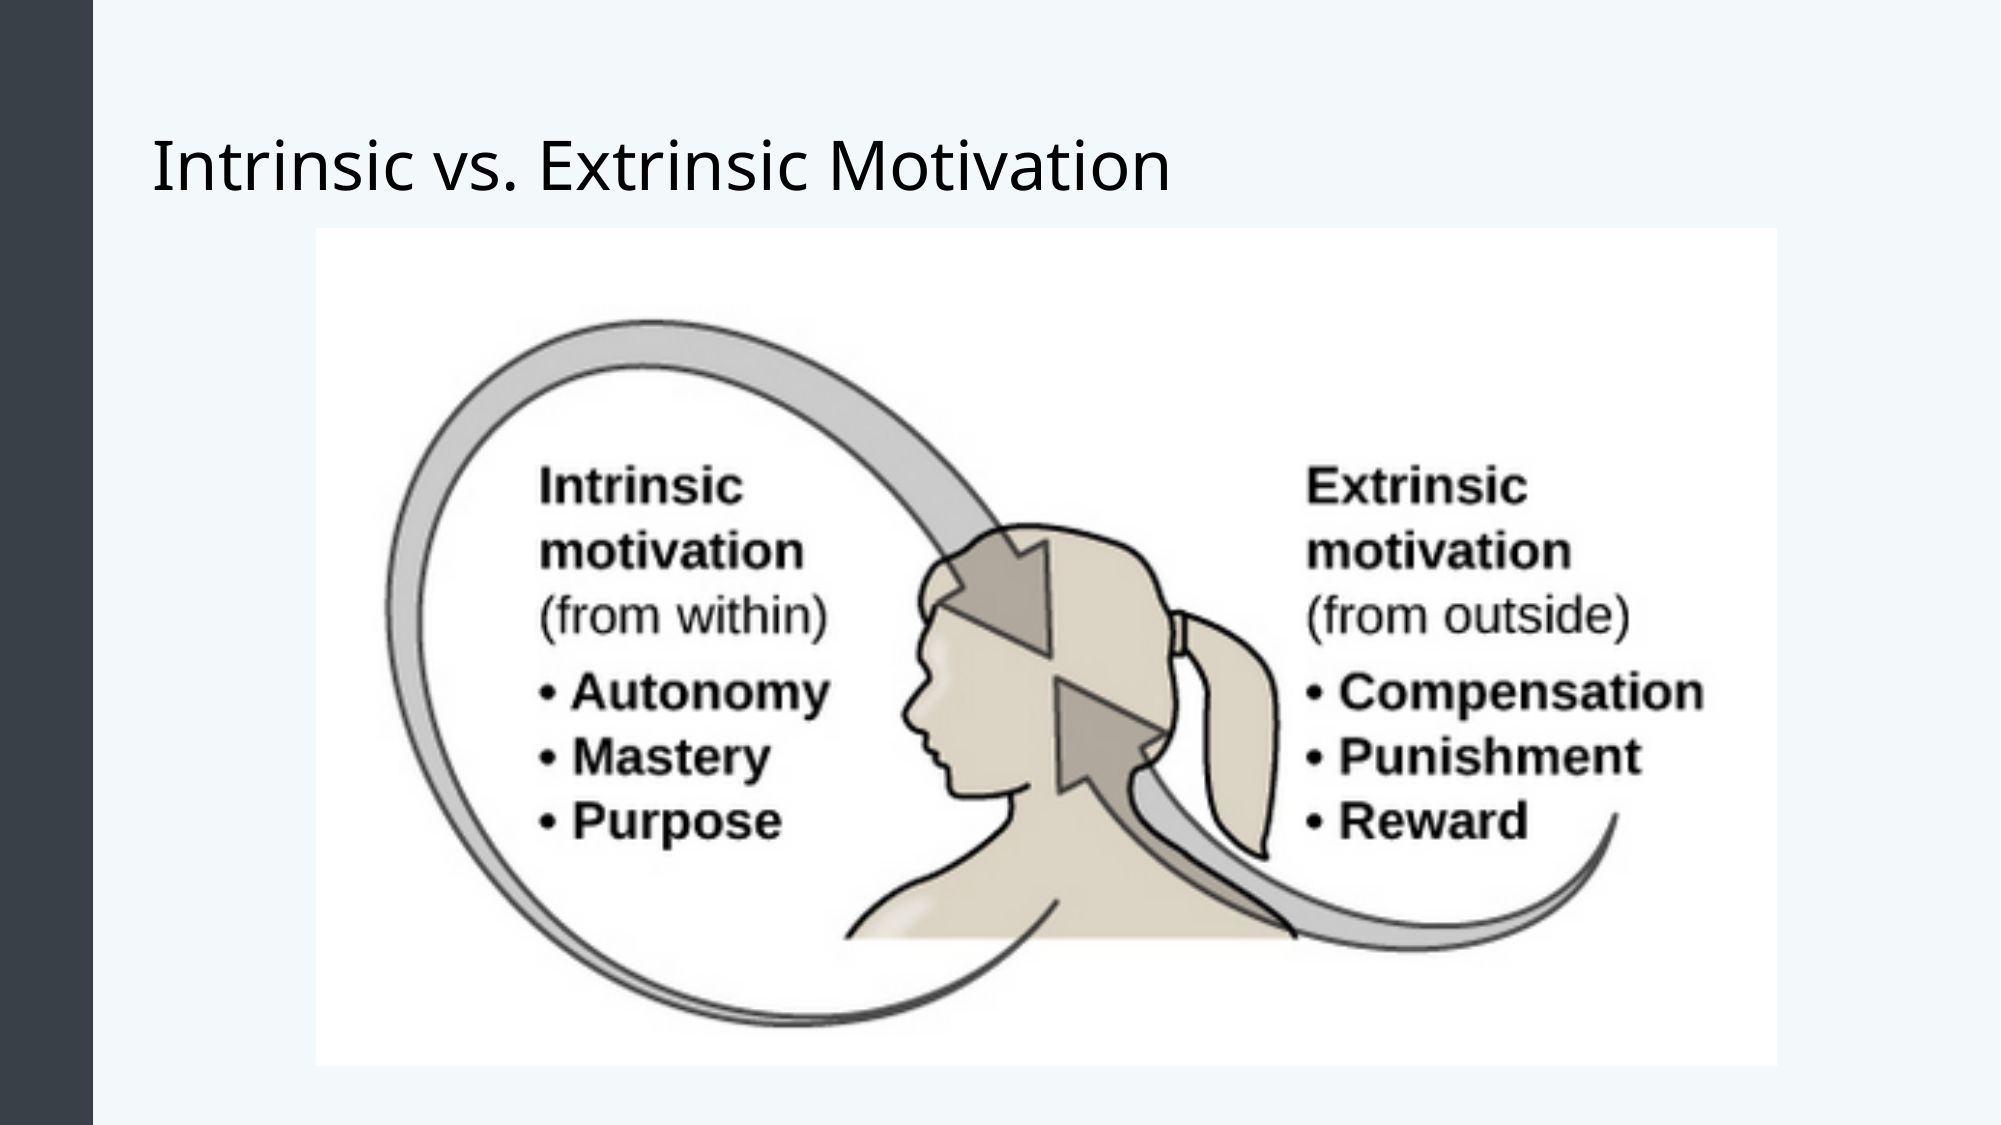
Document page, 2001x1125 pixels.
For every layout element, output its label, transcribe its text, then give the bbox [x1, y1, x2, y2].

picture [316, 228, 1777, 1067]
title Intrinsic vs. Extrinsic Motivation [137, 59, 1863, 278]
